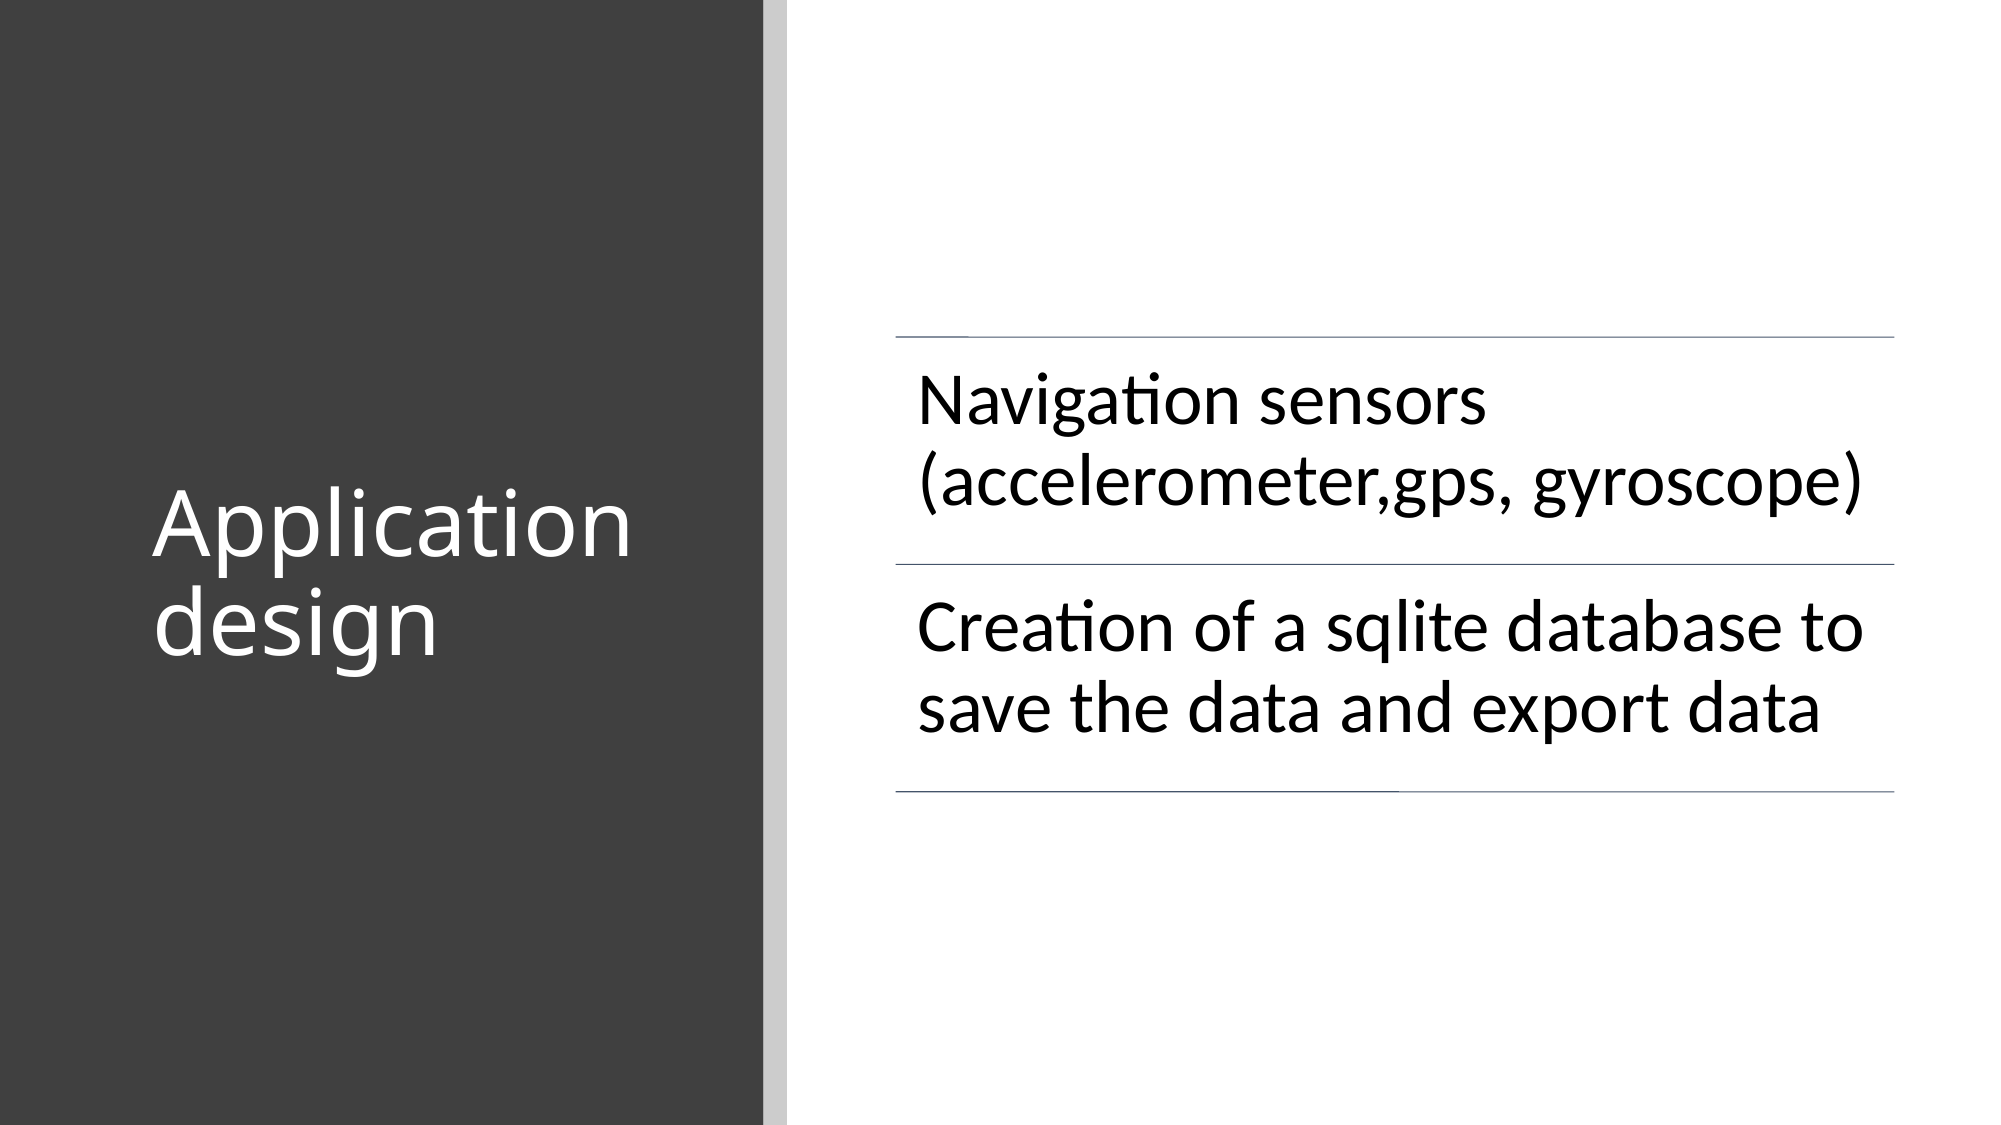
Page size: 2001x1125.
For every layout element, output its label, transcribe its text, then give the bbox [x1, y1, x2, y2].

text_box [0, 0, 762, 1125]
title Application design [137, 133, 685, 1020]
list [895, 336, 1895, 1020]
text_box [762, 0, 788, 1125]
